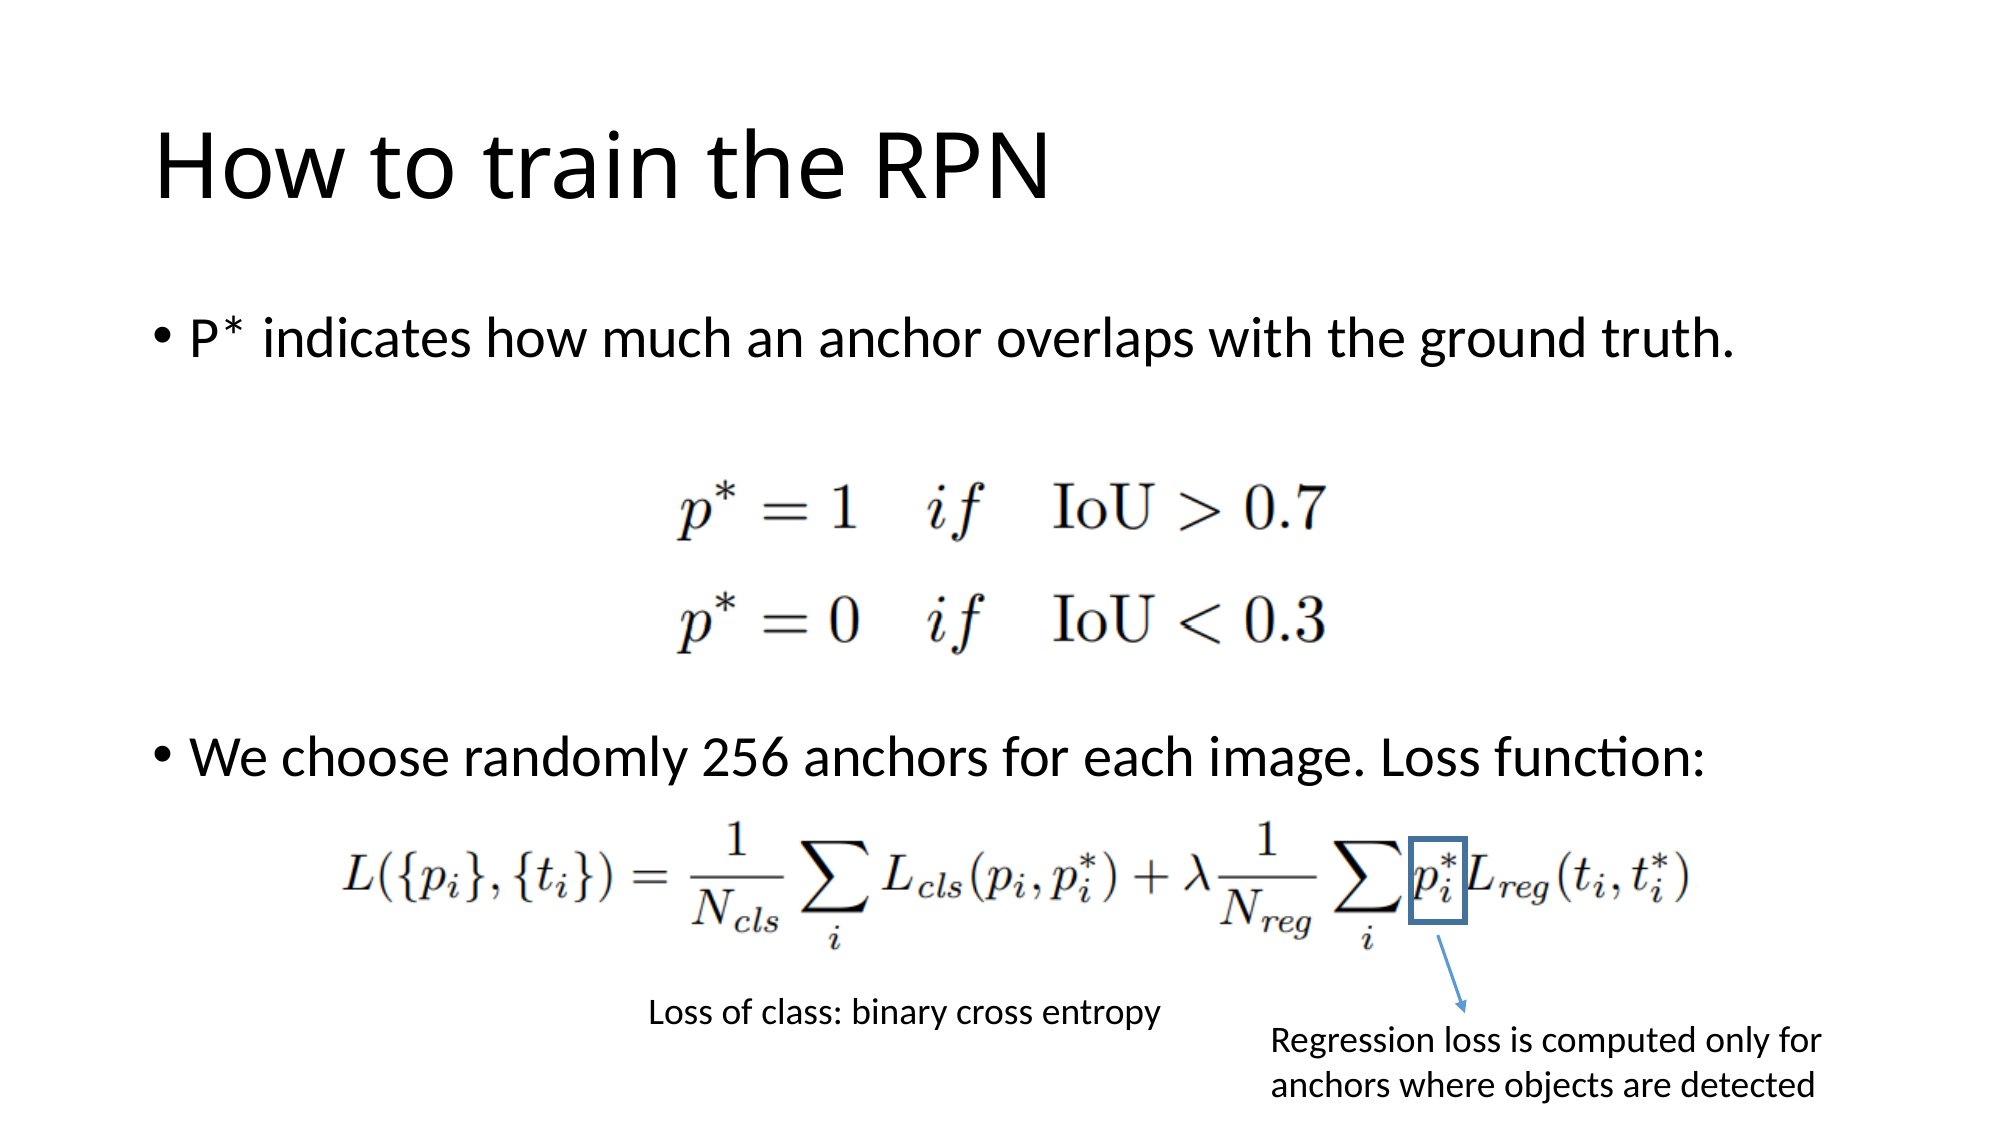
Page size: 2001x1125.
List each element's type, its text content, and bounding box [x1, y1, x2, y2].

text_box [1437, 934, 1465, 1014]
picture [633, 456, 1367, 668]
text_box Regression loss is computed only for anchors where objects are detected [1255, 1007, 1877, 1113]
text_box Loss of class: binary cross entropy [633, 979, 1255, 1040]
picture [303, 791, 1697, 962]
list P* indicates how much an anchor overlaps with the ground truth. We choose randomly 256 anchors for each image. Loss function: [137, 299, 1863, 1014]
title How to train the RPN [137, 59, 1863, 278]
